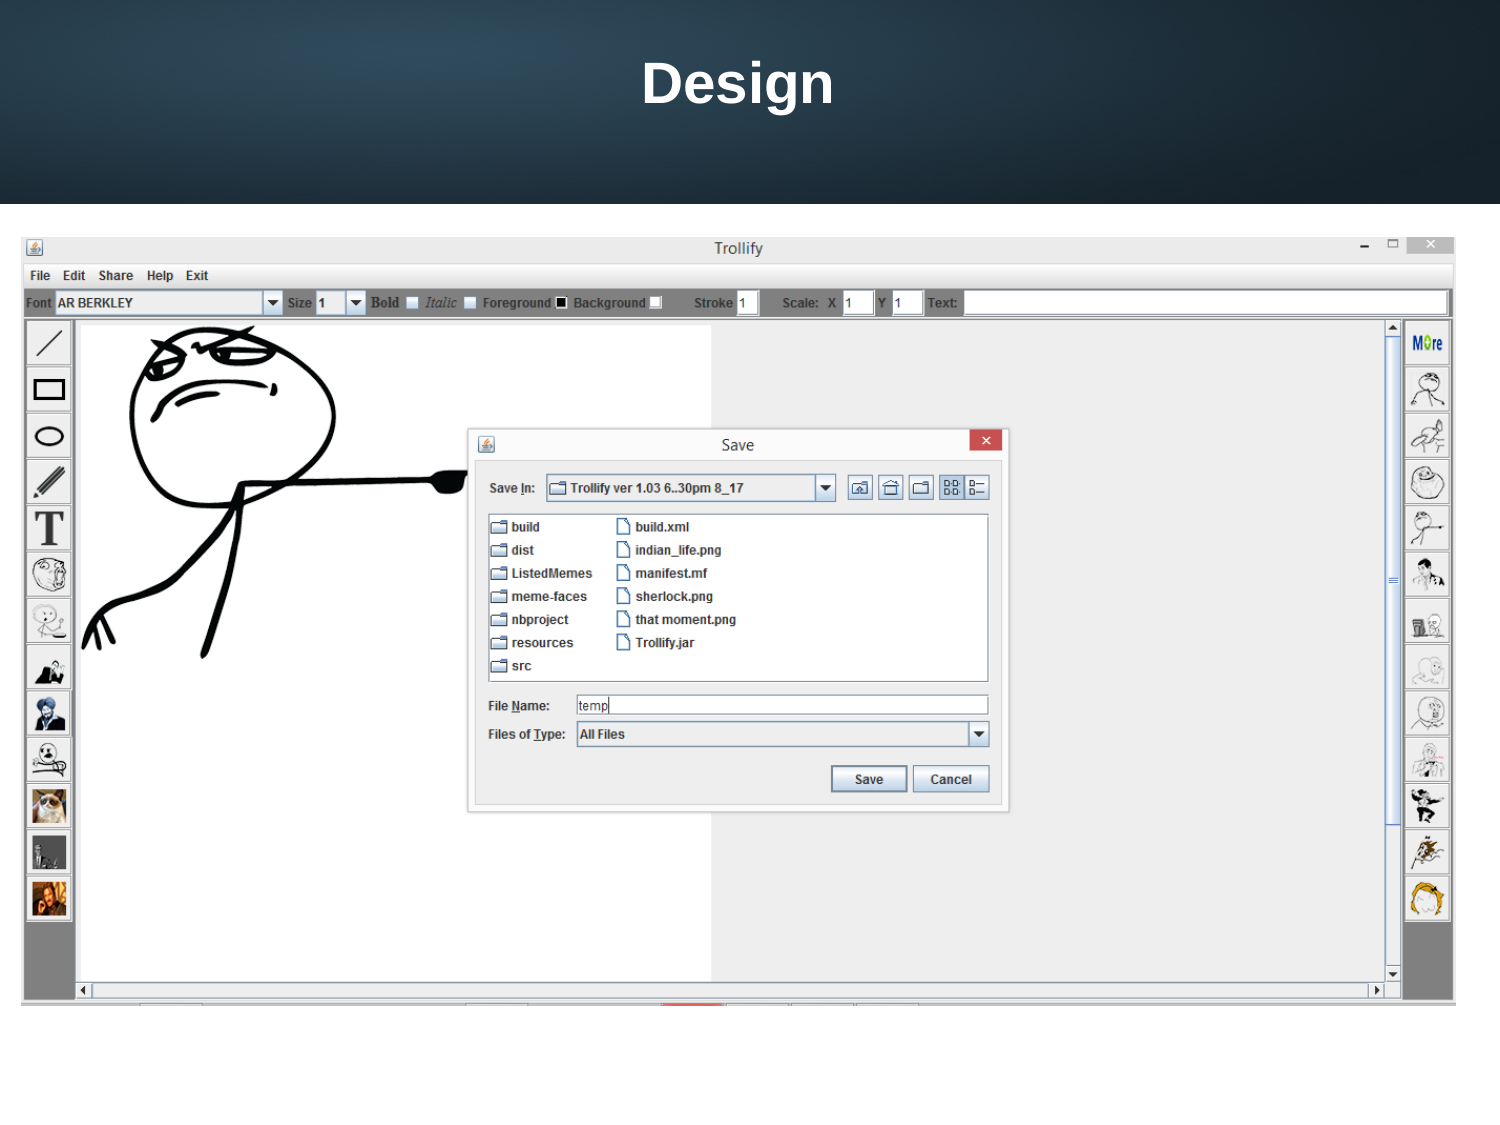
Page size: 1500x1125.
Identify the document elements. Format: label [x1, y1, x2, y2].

picture [21, 237, 1456, 1006]
picture [0, 0, 1500, 204]
